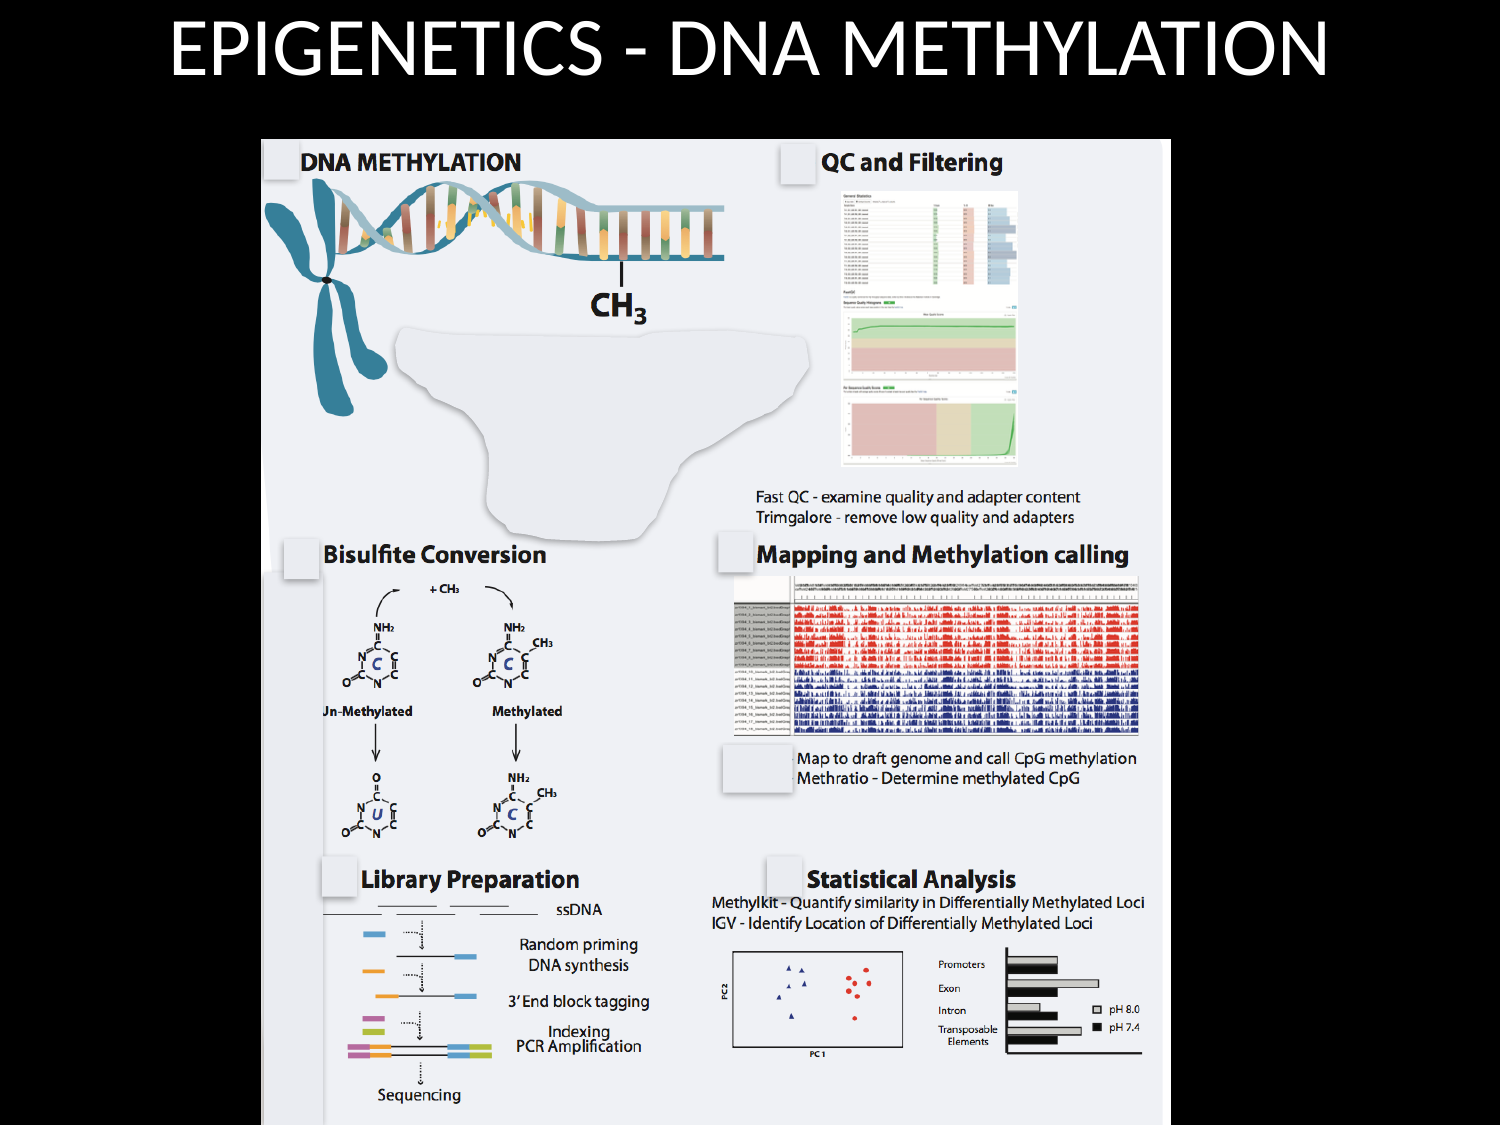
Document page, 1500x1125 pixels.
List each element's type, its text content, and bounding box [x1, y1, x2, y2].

picture [261, 139, 1172, 1125]
title EPIGENETICS - DNA METHYLATION [0, 0, 1500, 85]
